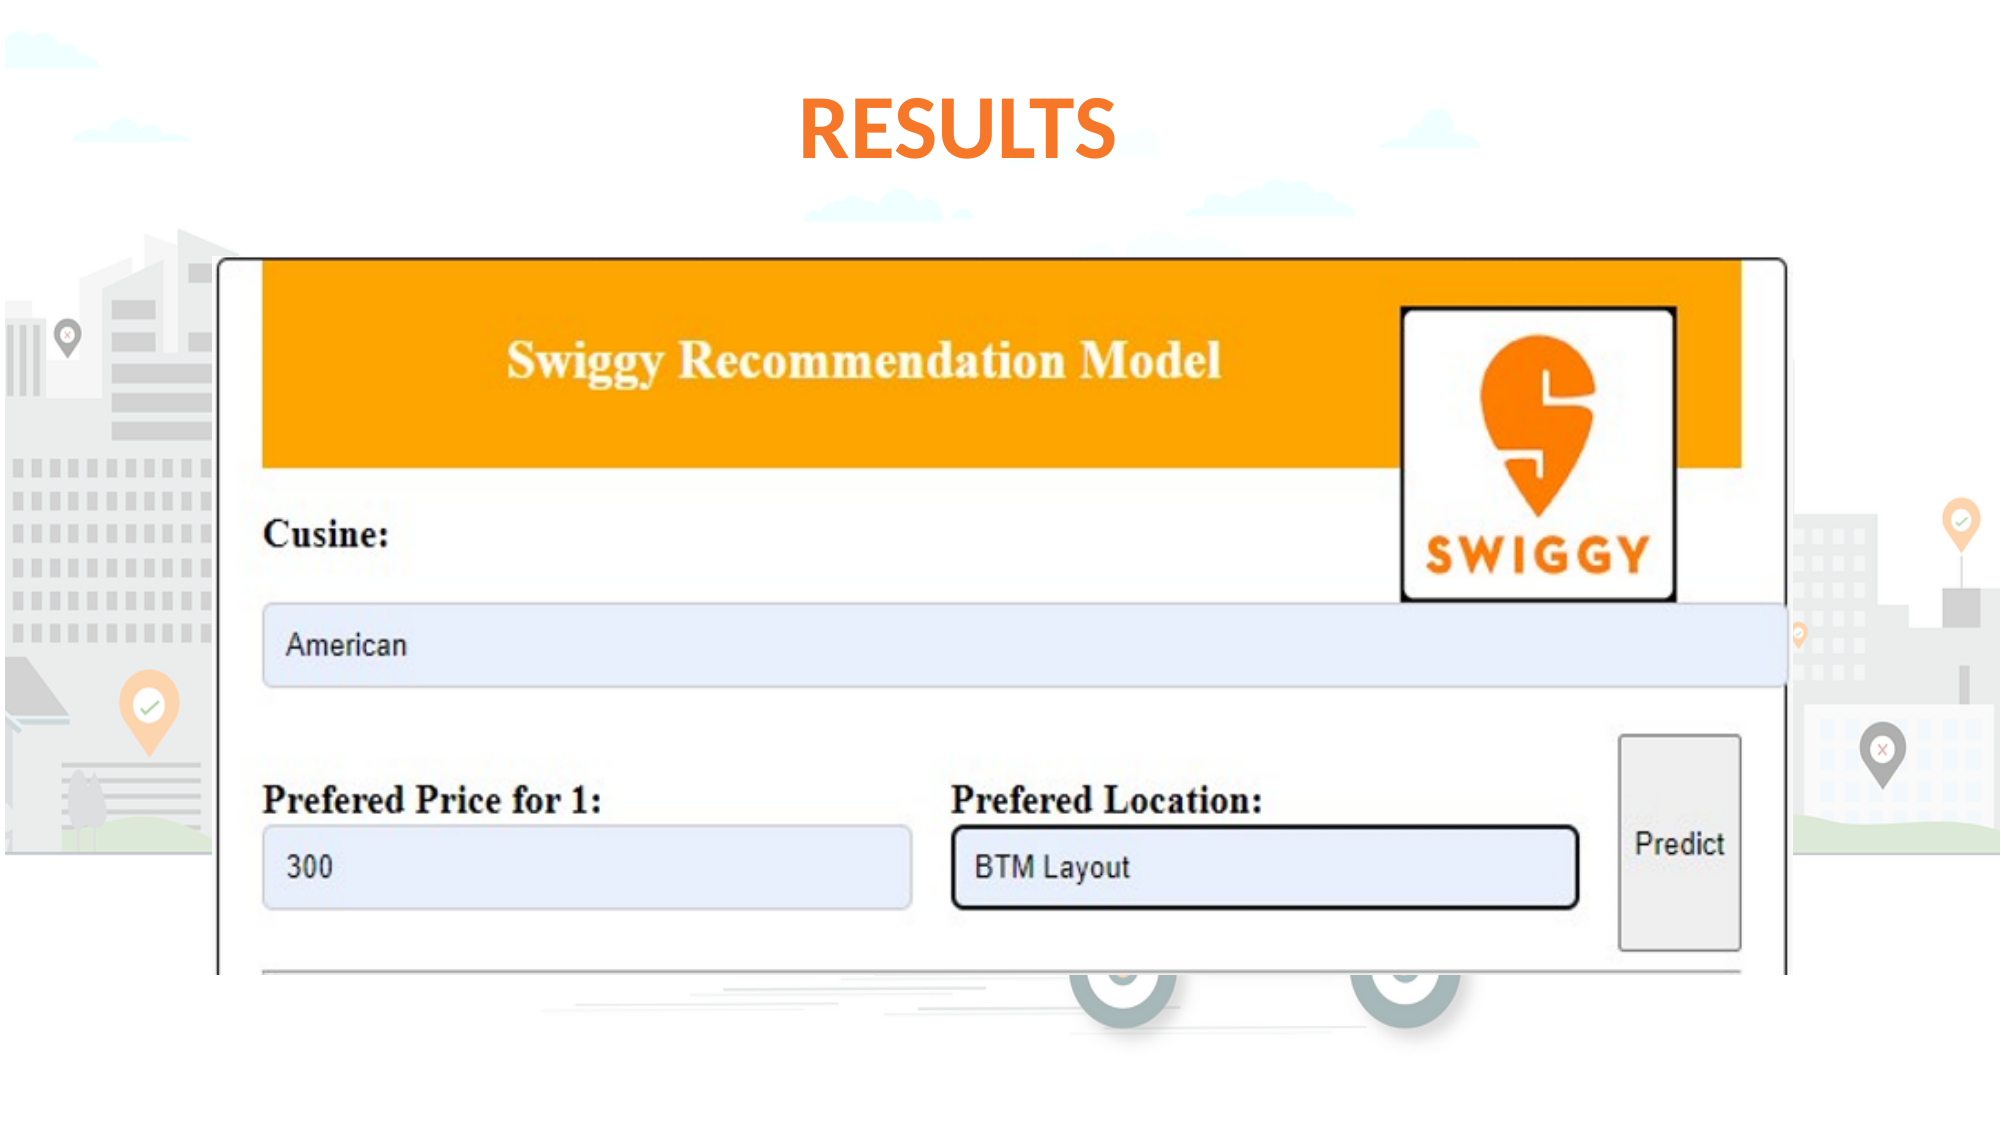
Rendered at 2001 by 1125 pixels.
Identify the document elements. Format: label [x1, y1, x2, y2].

picture [212, 256, 1793, 975]
list [5, 0, 2000, 1110]
